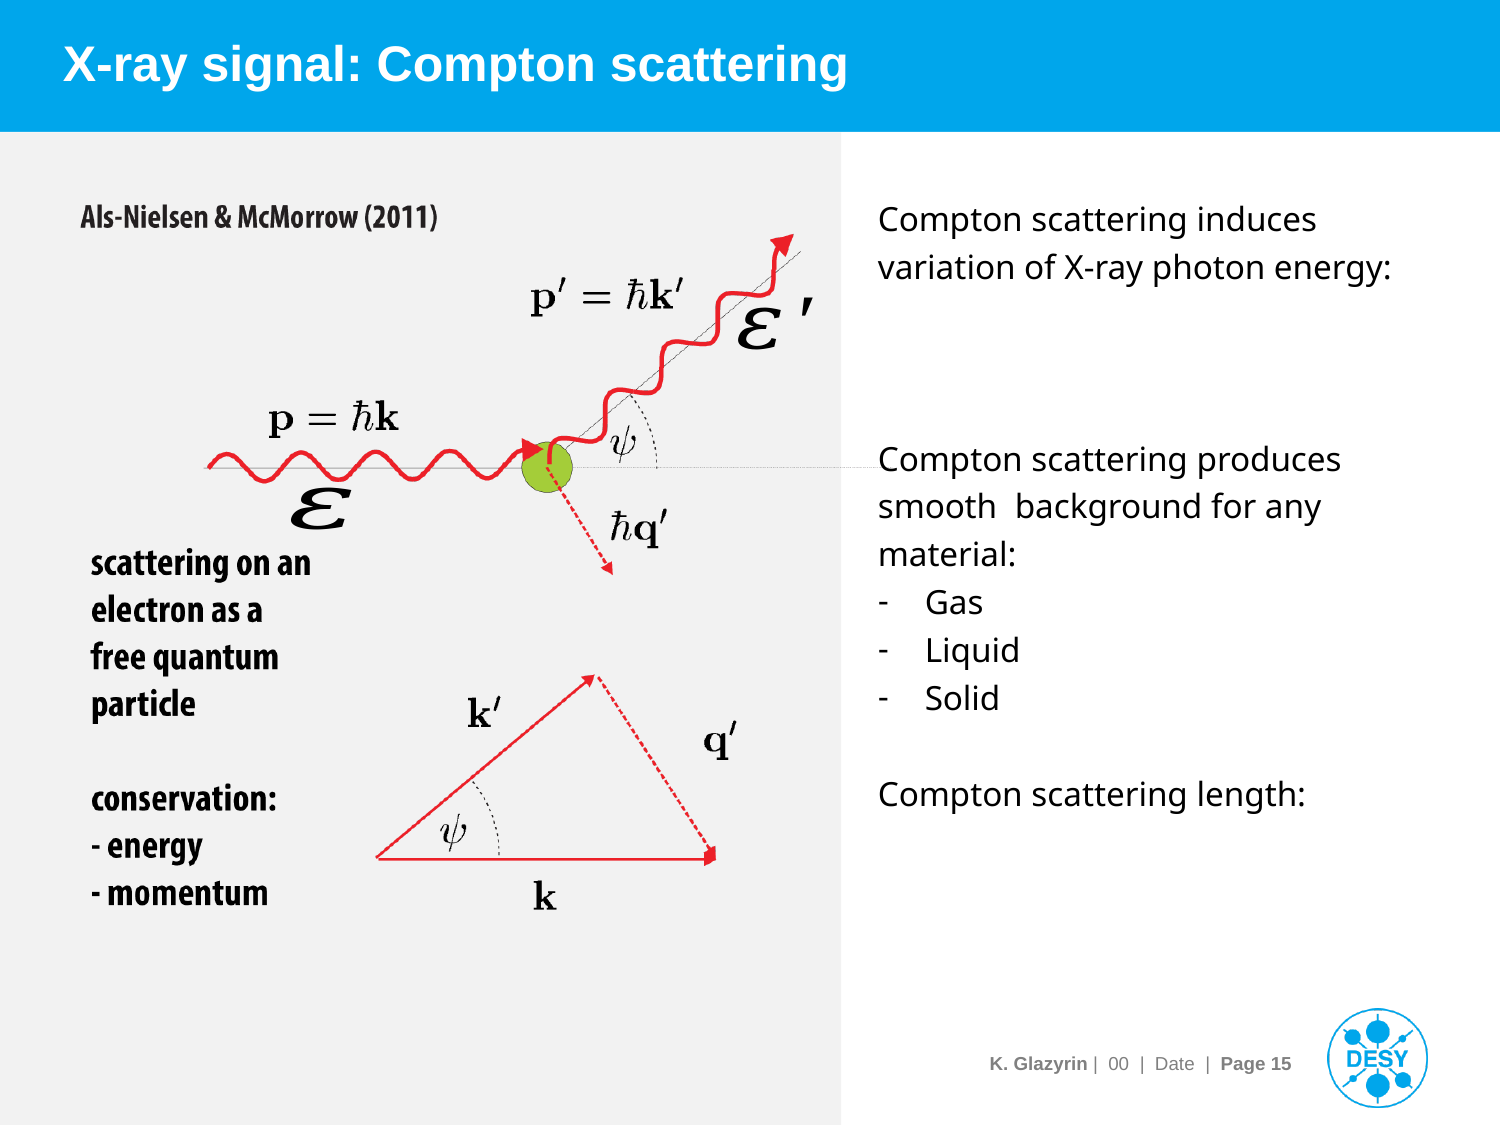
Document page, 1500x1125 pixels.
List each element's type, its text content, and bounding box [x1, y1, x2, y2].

picture [1387, 1008, 1428, 1046]
text_box [0, 132, 842, 1125]
title X-ray signal: Compton scattering [47, 16, 1446, 107]
picture [1327, 1068, 1365, 1108]
picture [1330, 1011, 1426, 1106]
picture [67, 183, 893, 911]
picture [1327, 1008, 1368, 1049]
picture [1391, 1071, 1428, 1108]
